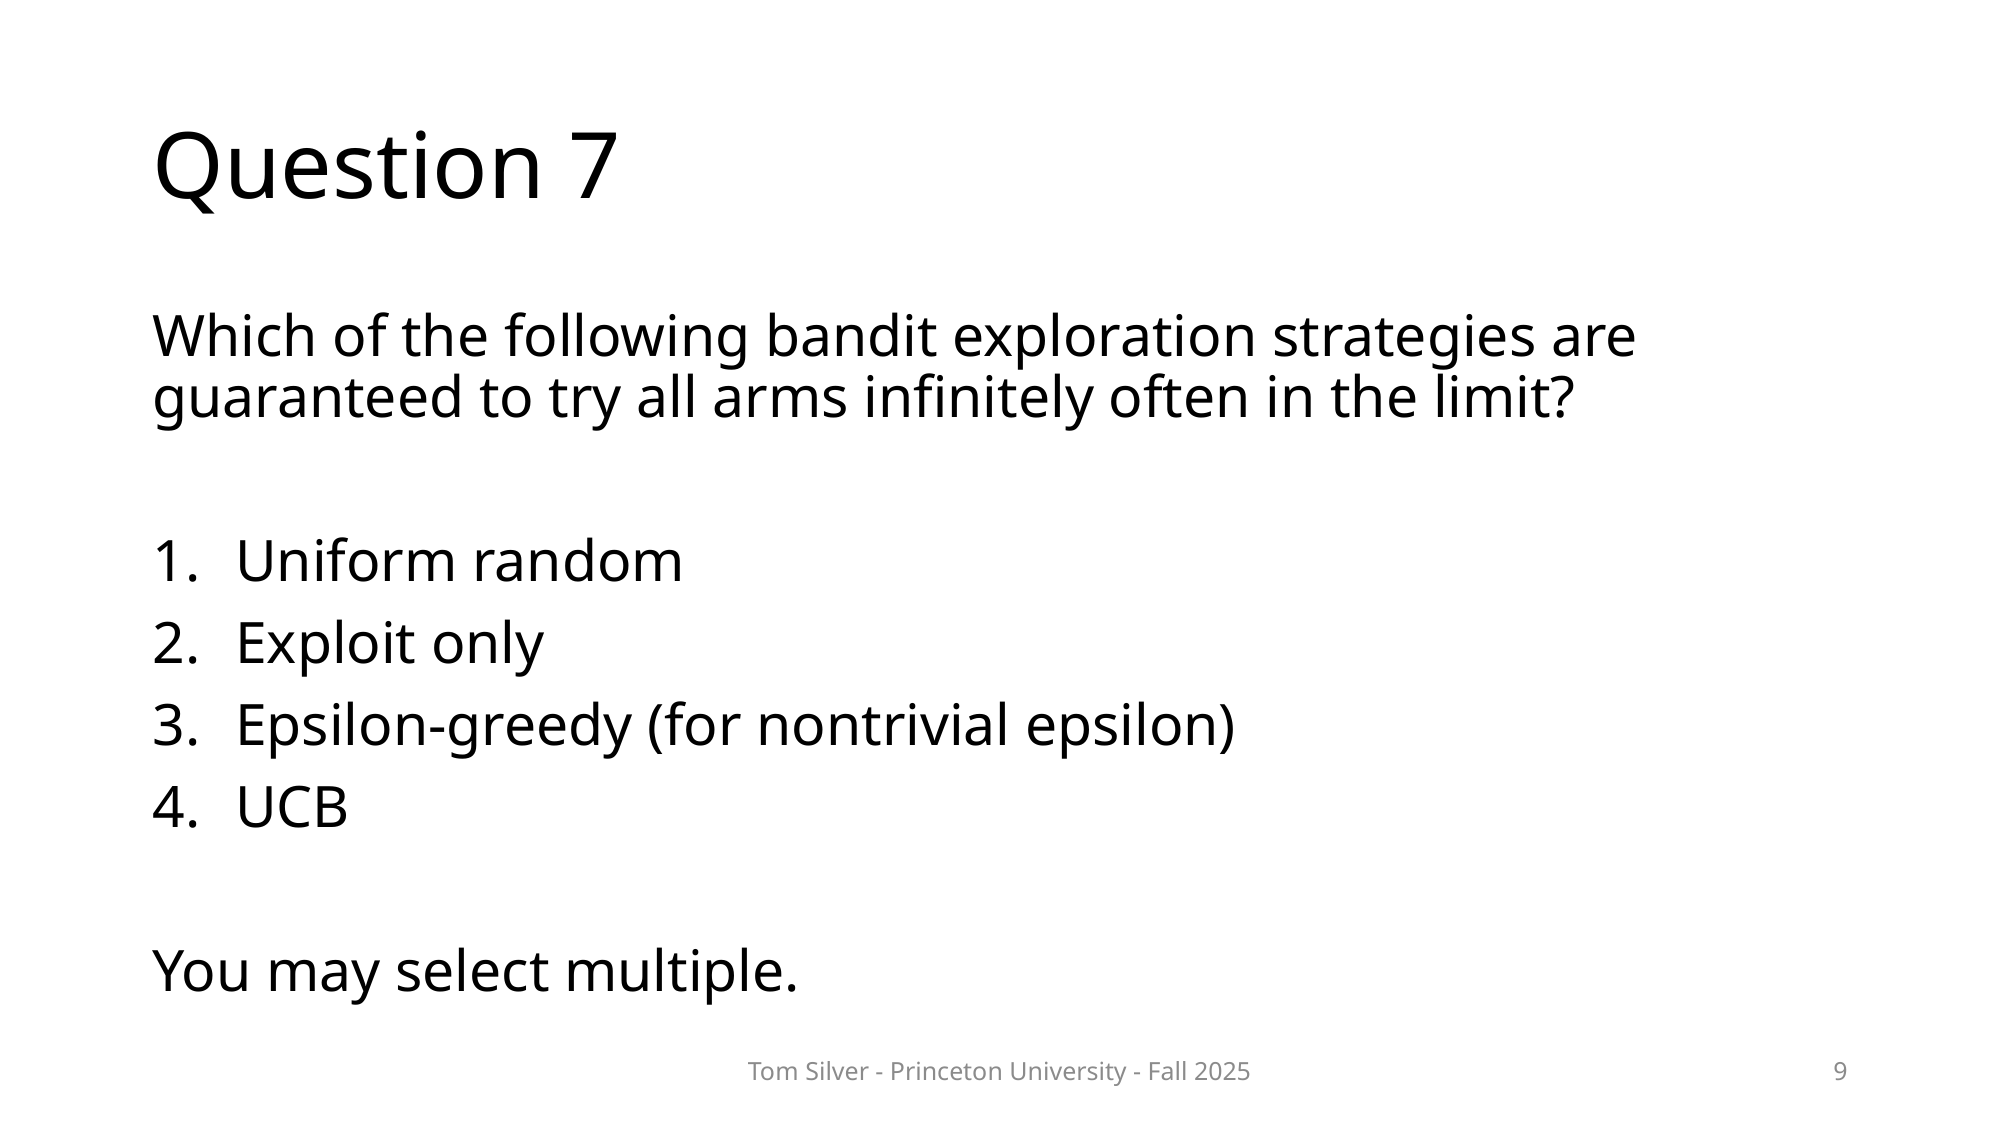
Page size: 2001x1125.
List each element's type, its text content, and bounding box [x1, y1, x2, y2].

list Which of the following bandit exploration strategies are guaranteed to try all arms infinitely often in the limit? Uniform random Exploit only Epsilon-greedy (for nontrivial epsilon) UCB You may select multiple. [137, 299, 1863, 1014]
title Question 7 [137, 59, 1863, 278]
footer Tom Silver - Princeton University - Fall 2025 [662, 1042, 1338, 1103]
slide_number 9 [1412, 1042, 1863, 1103]
